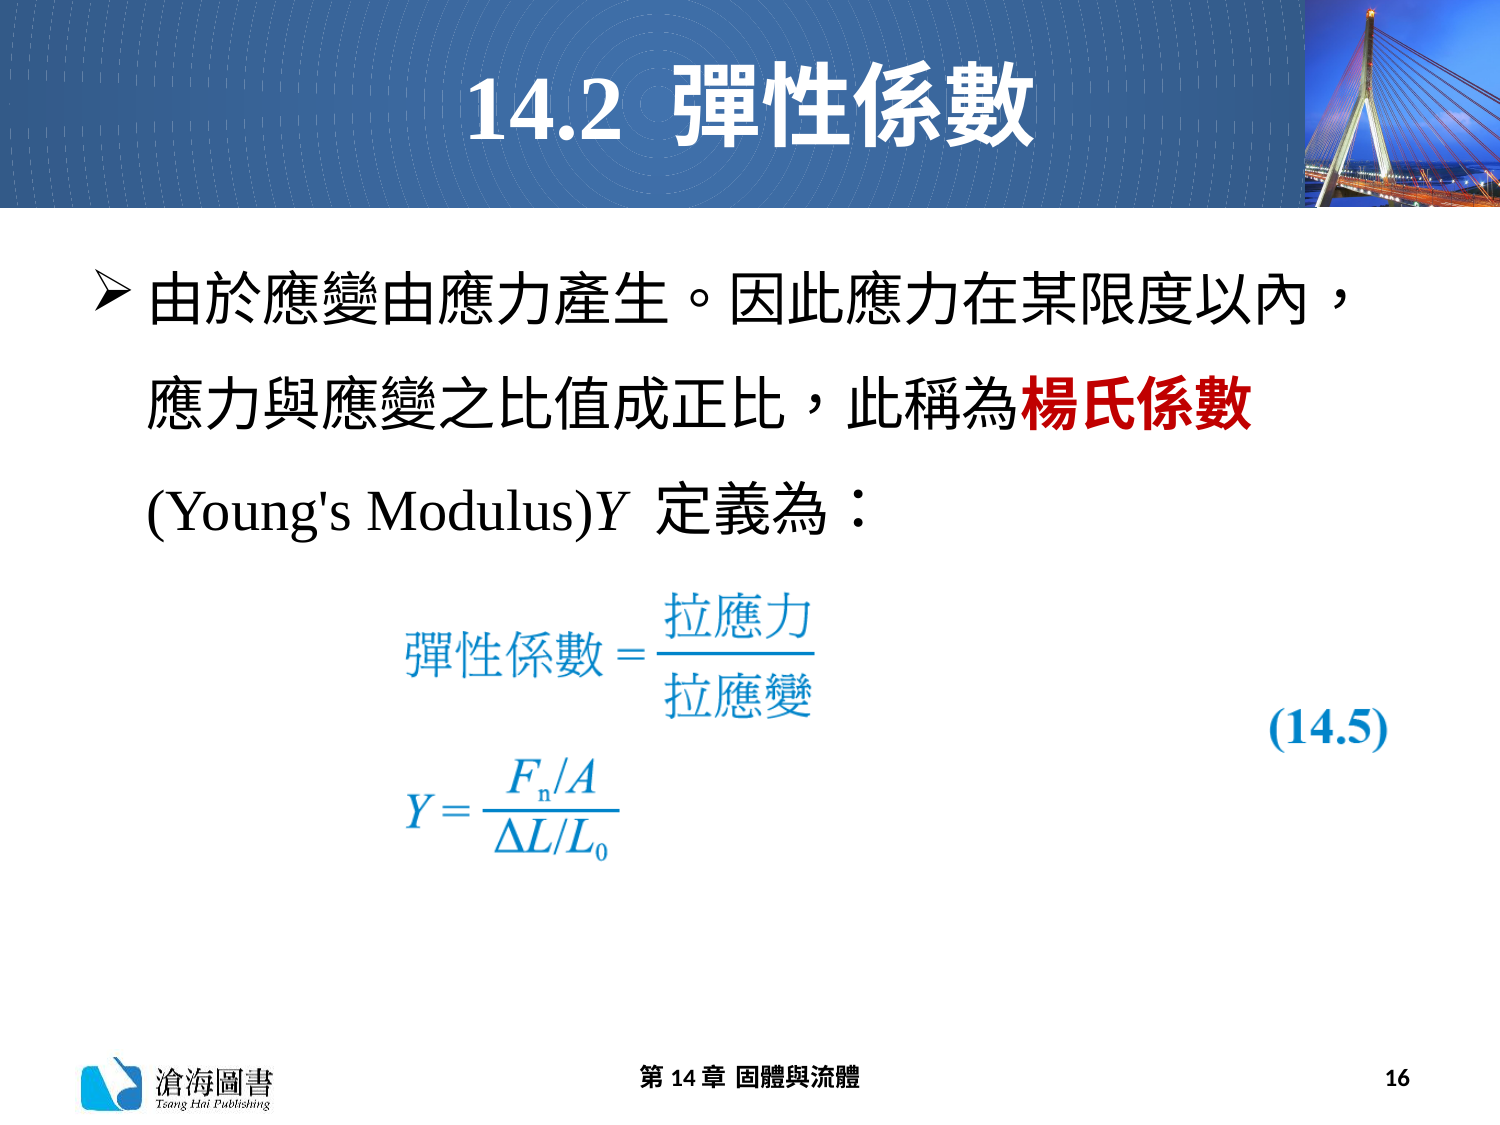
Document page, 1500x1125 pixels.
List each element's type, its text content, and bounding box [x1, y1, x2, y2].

title 14.2 彈性係數 [75, 21, 1425, 185]
picture [383, 573, 1394, 865]
list 由於應變由應力產生。因此應力在某限度以內，應力與應變之比值成正比，此稱為楊氏係數(Young's Modulus)Y 定義為： [75, 219, 1425, 1043]
footer 第14章 固體與流體 [512, 1046, 988, 1107]
picture [75, 1049, 274, 1118]
picture [1305, 0, 1500, 207]
slide_number 16 [1074, 1046, 1425, 1107]
